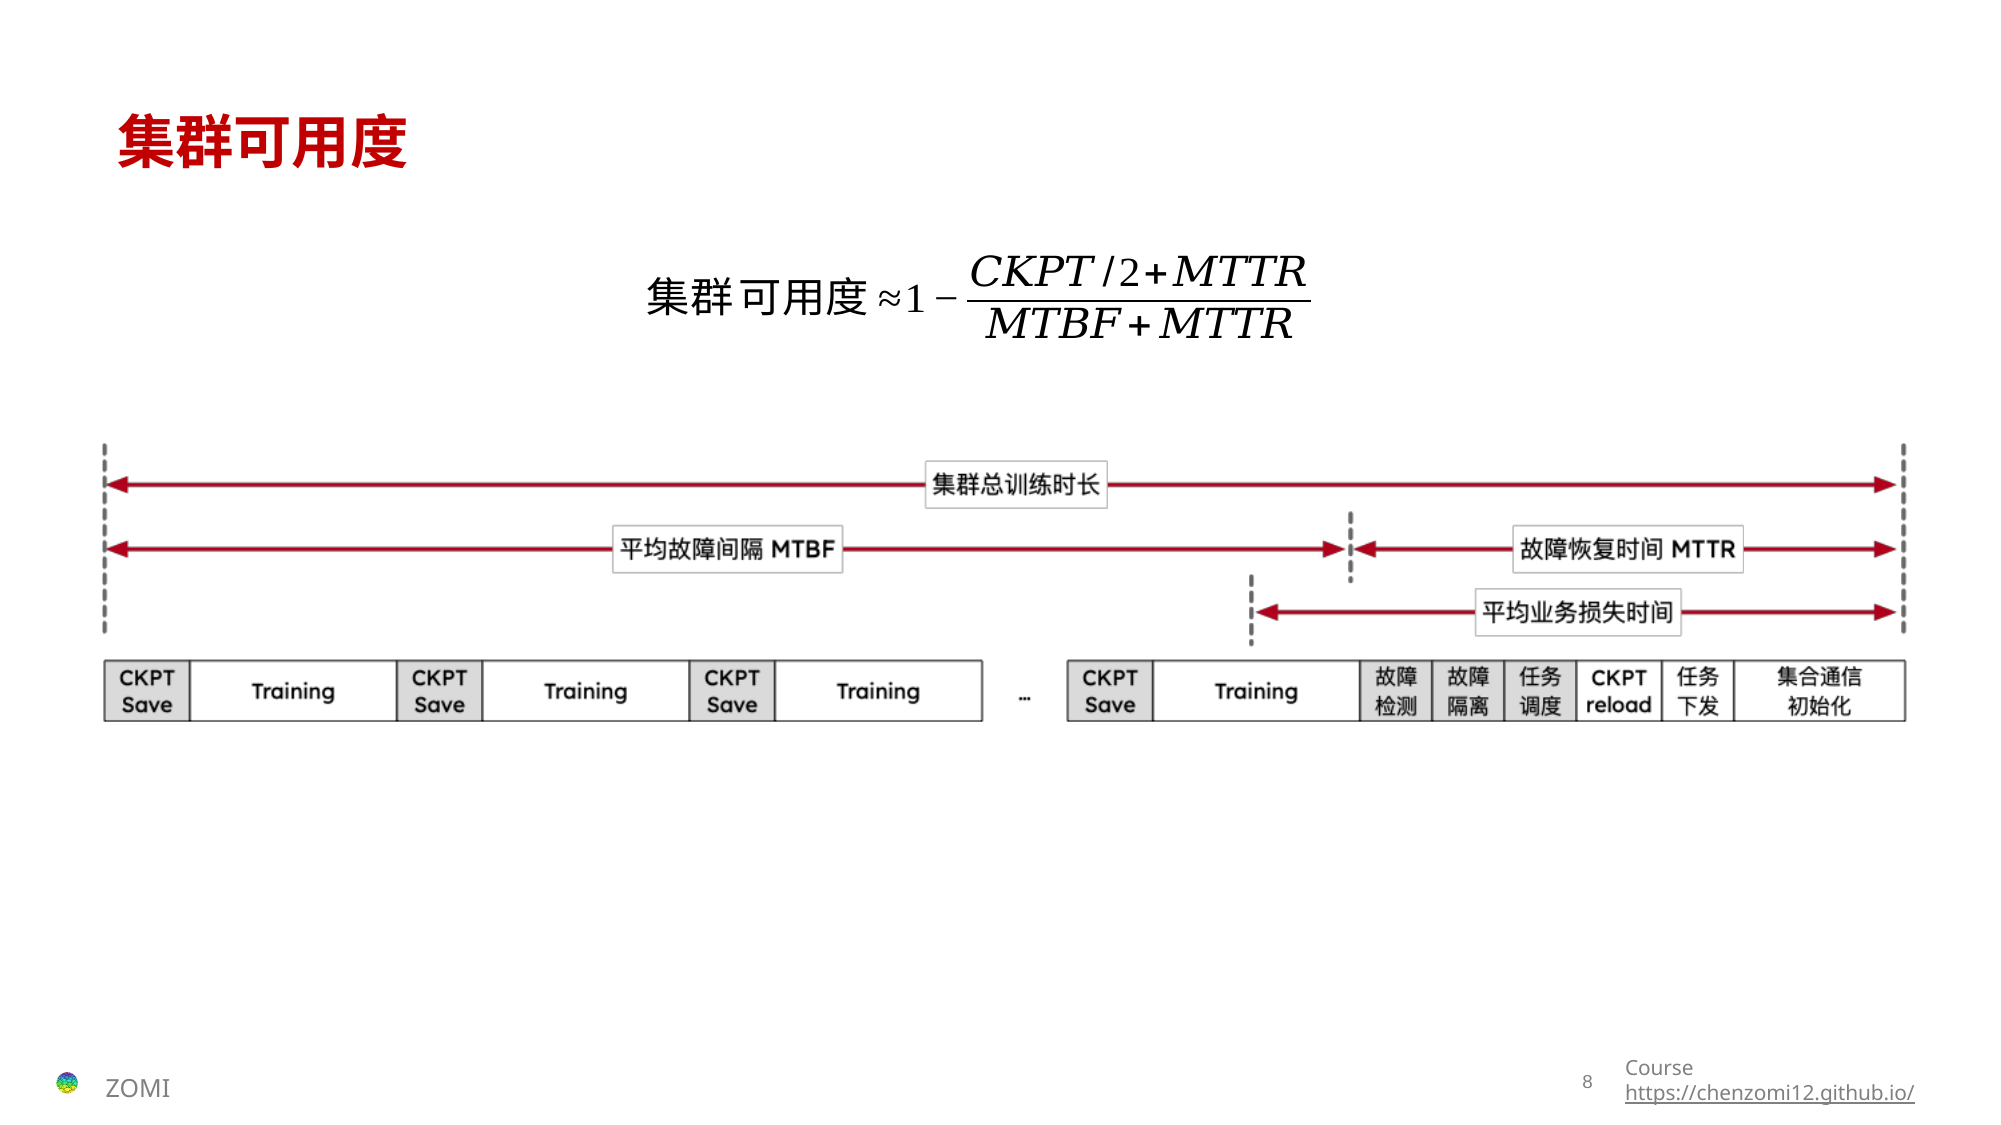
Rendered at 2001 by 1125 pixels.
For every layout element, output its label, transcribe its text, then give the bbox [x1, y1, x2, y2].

title 集群可用度 [102, 91, 1901, 189]
picture [57, 1073, 77, 1093]
picture [101, 443, 1909, 722]
